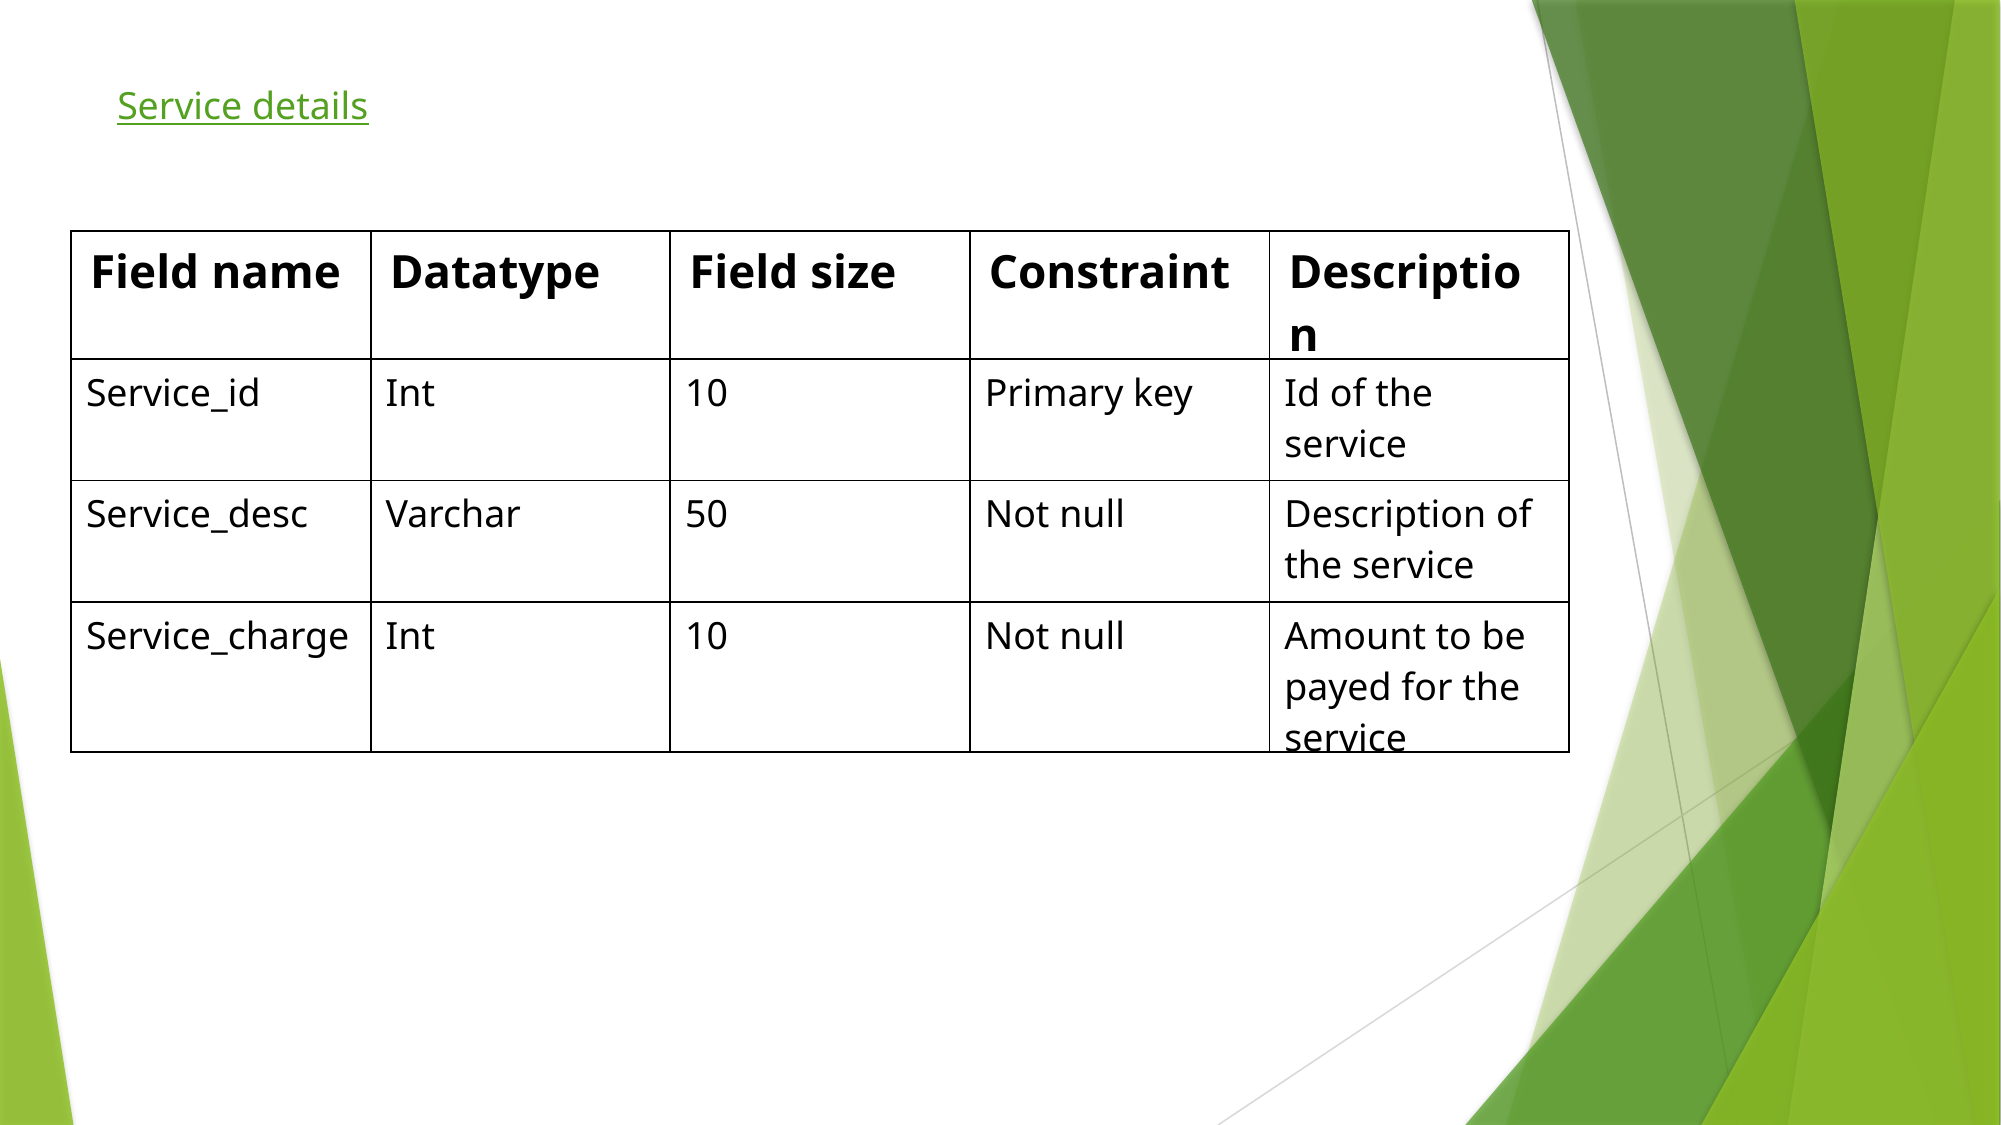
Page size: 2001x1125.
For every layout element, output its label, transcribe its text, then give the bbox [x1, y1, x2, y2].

table_cell Id of the service [1270, 360, 1568, 480]
table_cell 10 [671, 360, 969, 480]
table_cell Varchar [372, 481, 669, 601]
table_cell Service_id [72, 360, 370, 480]
table_cell 50 [671, 481, 969, 601]
table_cell 10 [671, 603, 969, 751]
table_header Field size [671, 232, 969, 358]
table_cell Not null [971, 603, 1269, 751]
table_cell Description of the service [1270, 481, 1568, 601]
table_cell Primary key [971, 360, 1269, 480]
table_header Constraint [971, 232, 1269, 358]
table_cell Not null [971, 481, 1269, 601]
table_cell Int [372, 603, 669, 751]
table_cell Service_charge [72, 603, 370, 751]
table_header Description [1270, 232, 1568, 358]
text_box Service details [102, 74, 650, 135]
table_cell Service_desc [72, 481, 370, 601]
table_cell Int [372, 360, 669, 480]
table_header Field name [72, 232, 370, 358]
table_header Datatype [372, 232, 669, 358]
table_cell Amount to be payed for the service [1270, 603, 1568, 751]
